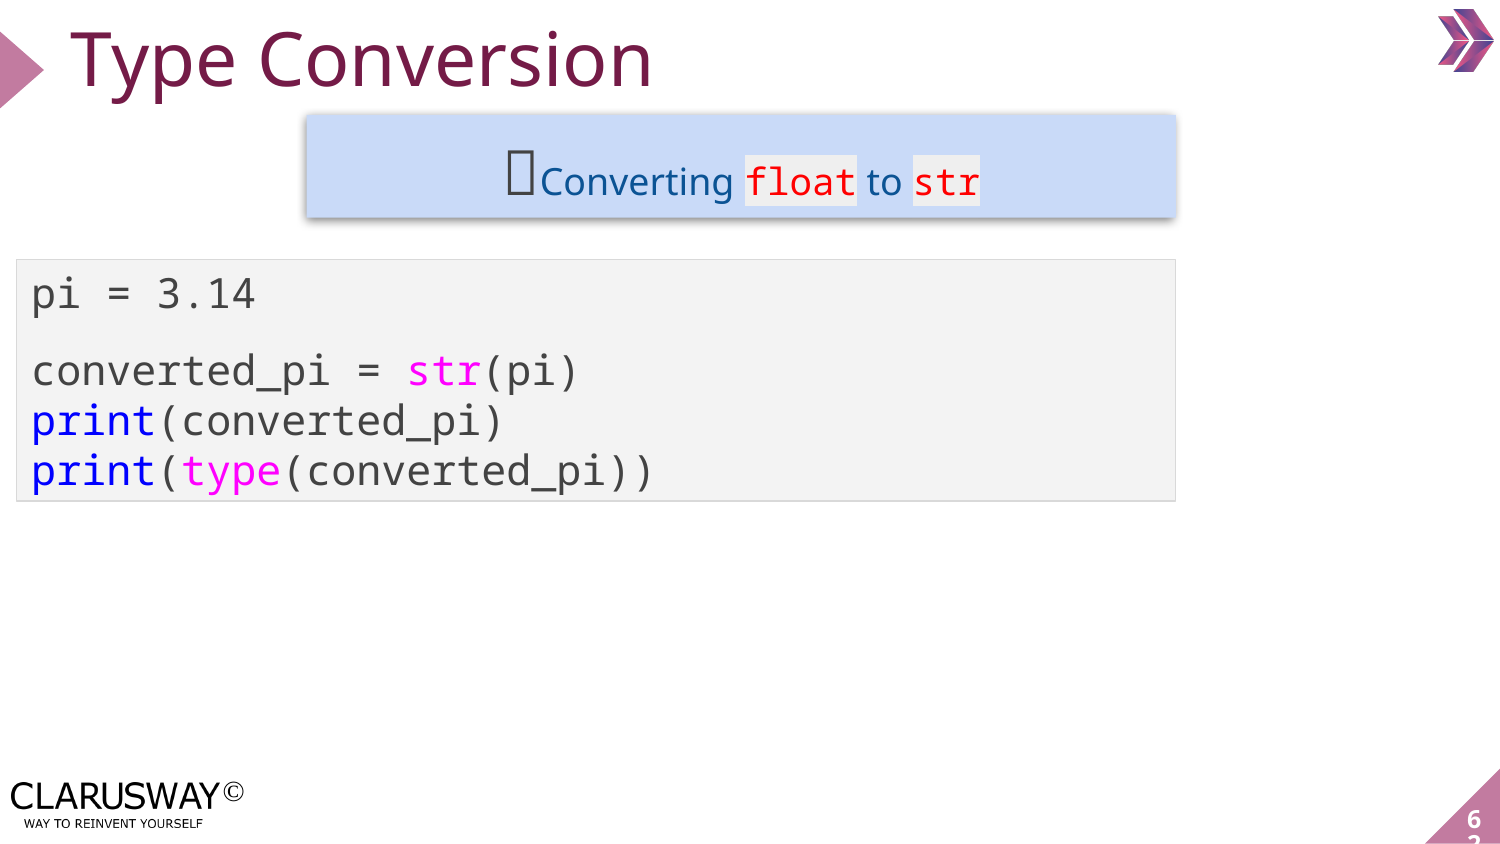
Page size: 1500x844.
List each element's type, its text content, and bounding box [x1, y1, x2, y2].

text_box pi = 3.14 converted_pi = str(pi) print(converted_pi) print(type(converted_pi)) [16, 259, 1176, 502]
picture [11, 782, 220, 828]
text_box Type Conversion [70, 28, 1405, 132]
slide_number ‹#› [1467, 804, 1494, 838]
picture [1438, 9, 1494, 72]
subtitle 💡Converting float to str [306, 114, 1176, 218]
